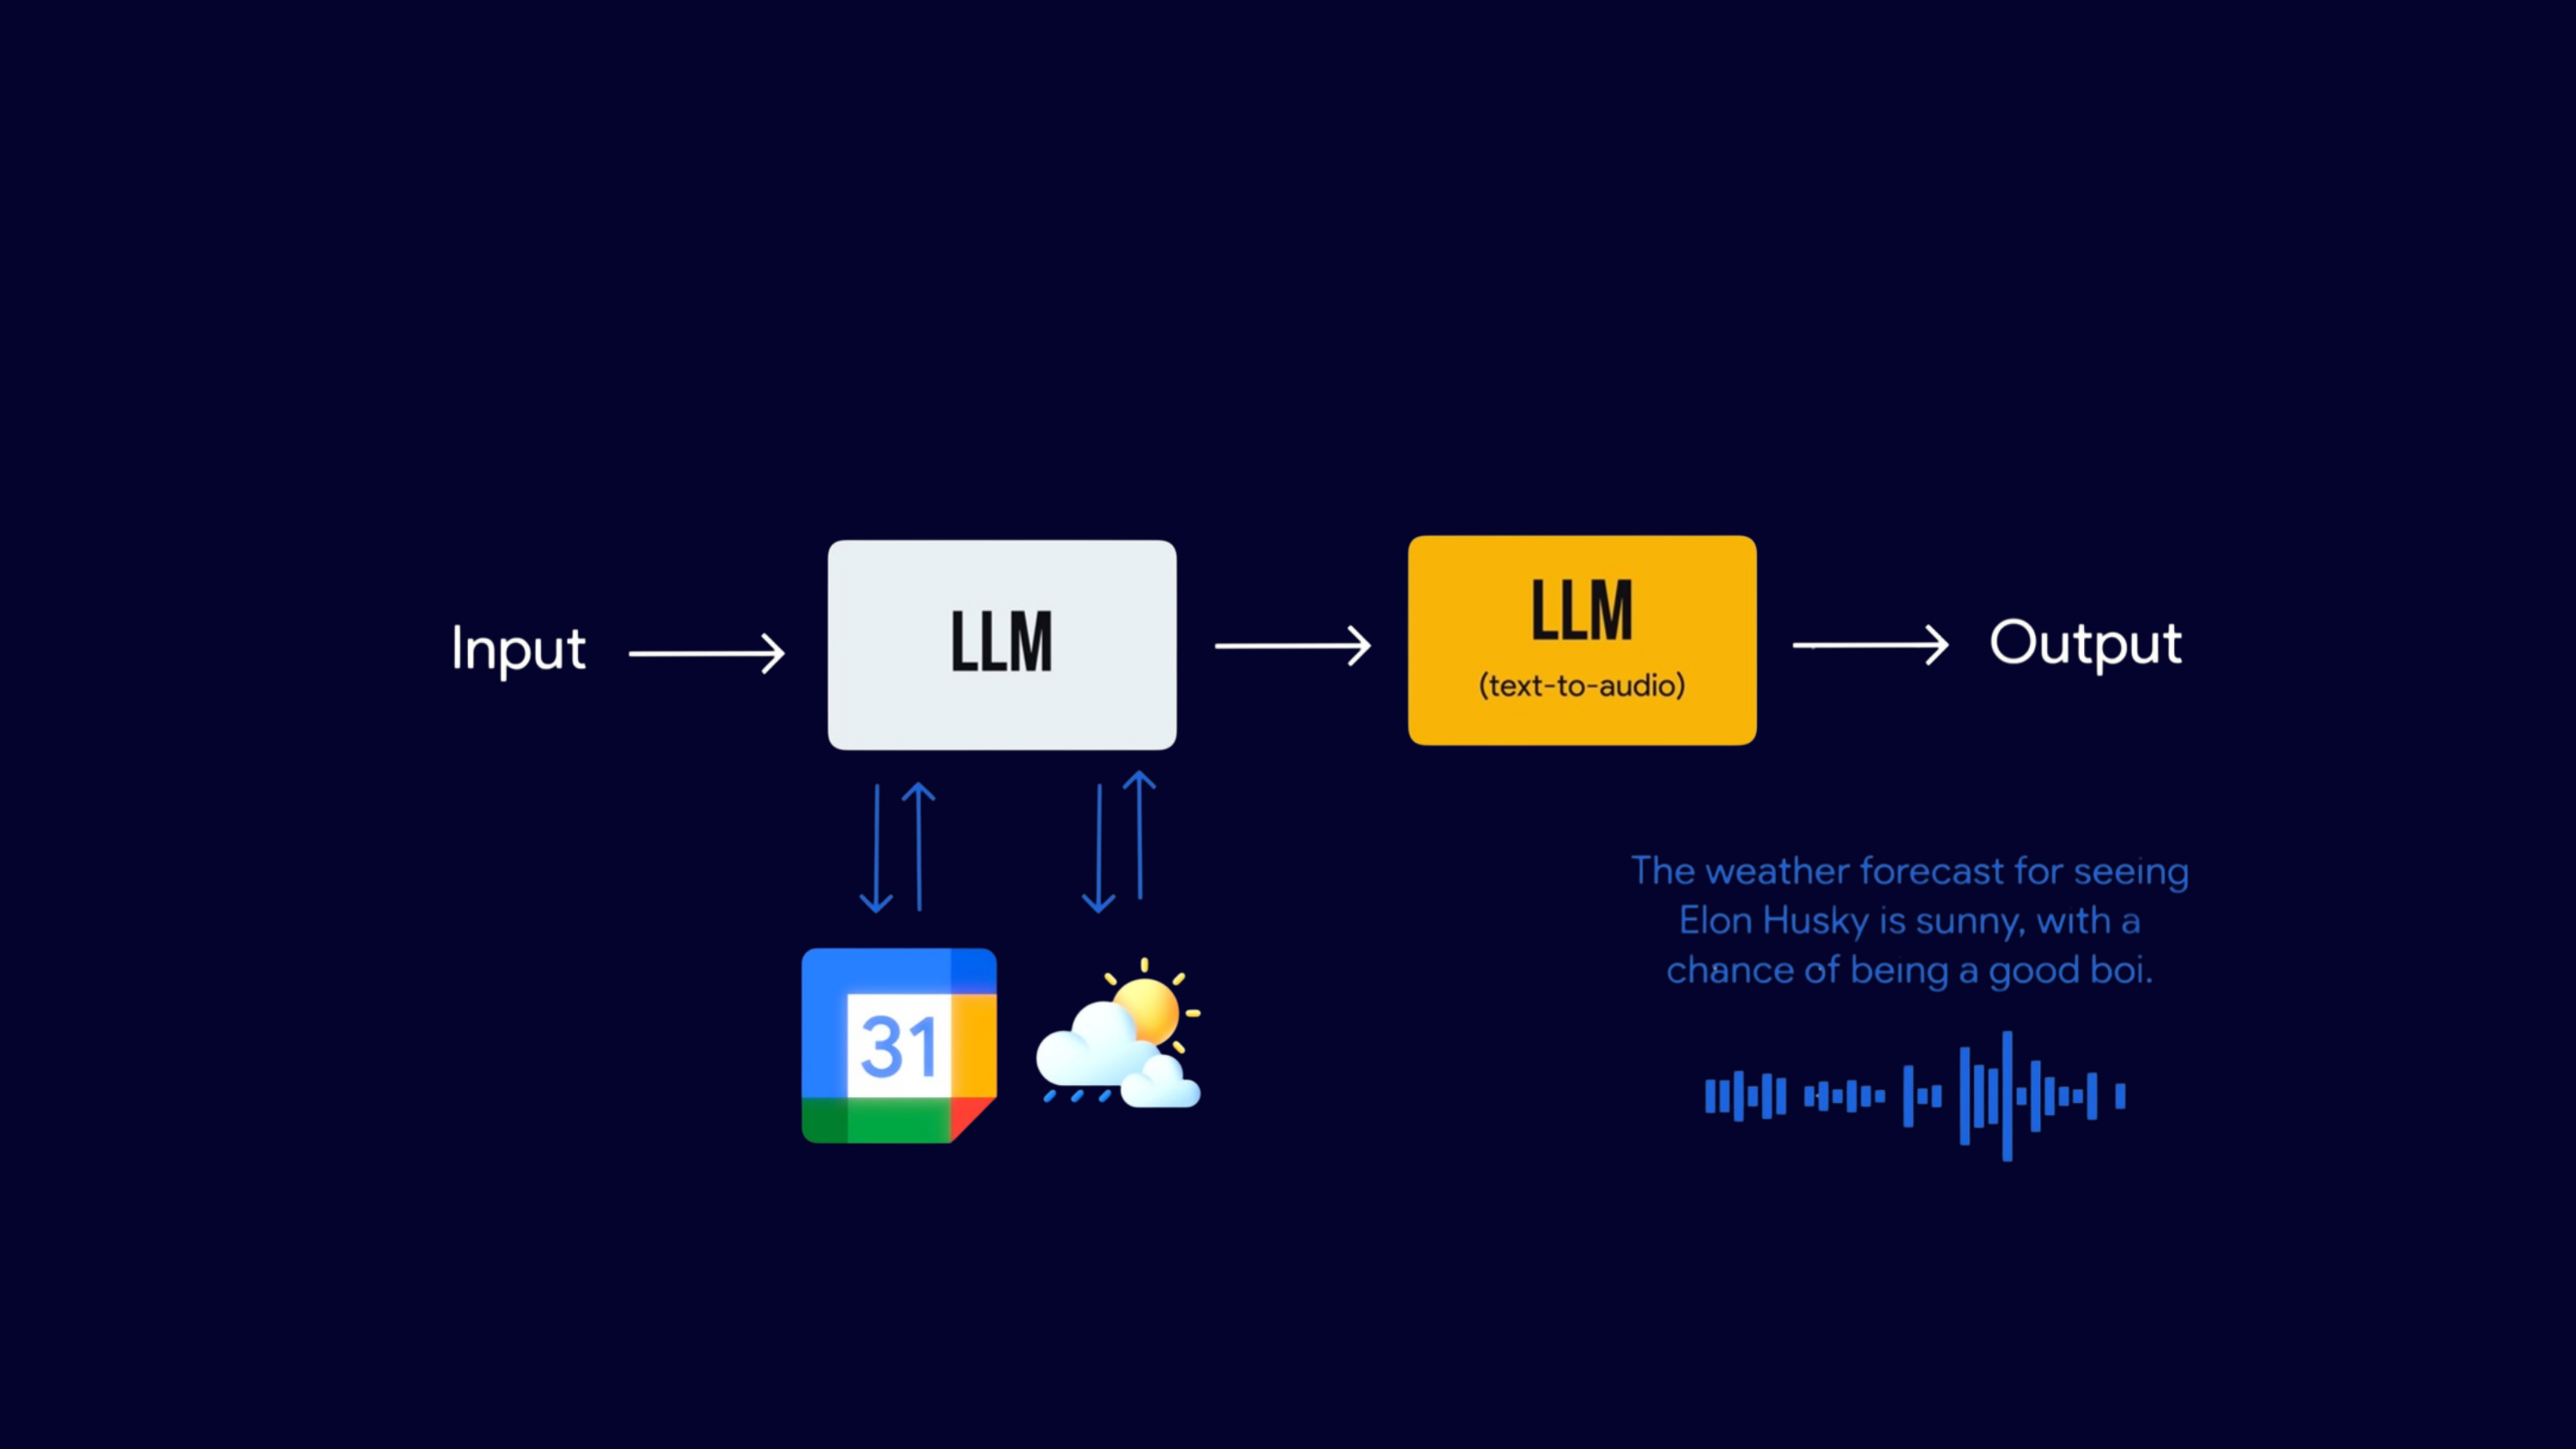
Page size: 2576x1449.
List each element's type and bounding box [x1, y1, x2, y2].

text_box [372, 222, 2204, 1227]
